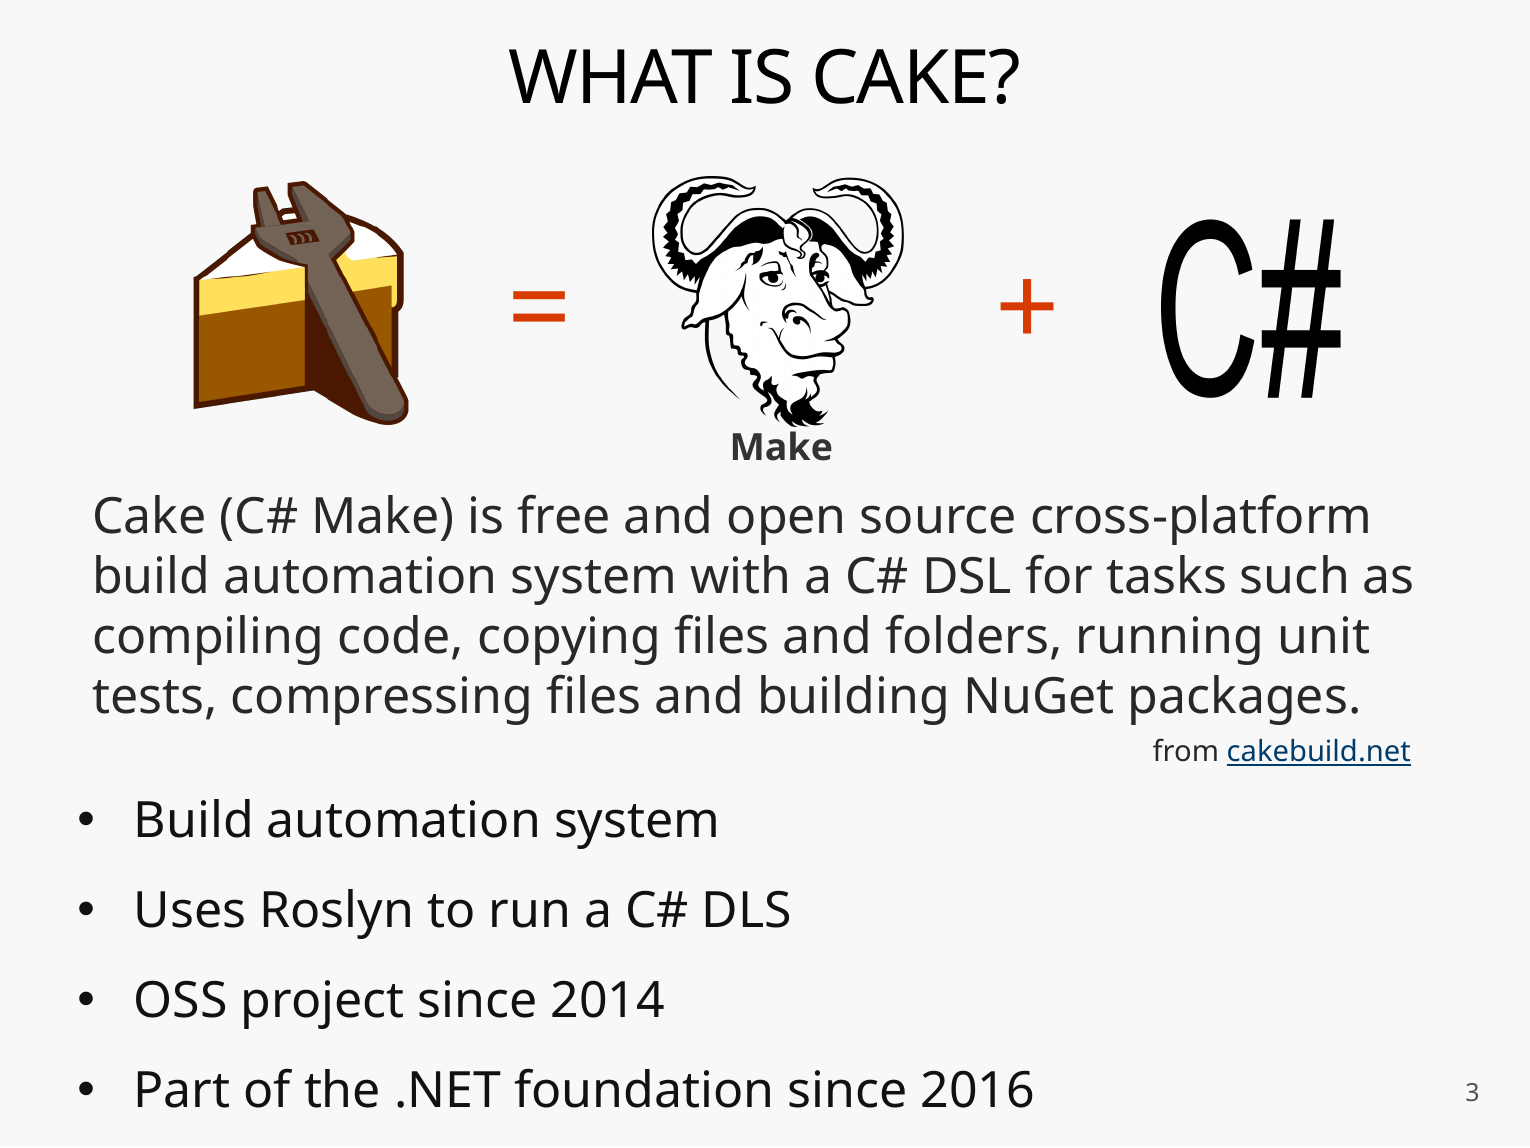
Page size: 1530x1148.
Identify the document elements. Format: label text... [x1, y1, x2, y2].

text_box Build automation system Uses Roslyn to run a C# DLS OSS project since 2014 Part of the .NET foundation since 2016 [77, 757, 1040, 1118]
text_box Cake (C# Make) is free and open source cross-platform build automation system with a C# DSL for tasks such as compiling code, copying files and folders, running unit tests, compressing files and building NuGet packages. from cakebuild.net [77, 476, 1465, 777]
title WHAT IS CAKE? [0, 23, 1530, 175]
picture [1128, 173, 1367, 440]
text_box = [492, 226, 588, 377]
picture [177, 176, 428, 428]
text_box + [980, 226, 1075, 377]
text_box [652, 176, 904, 477]
